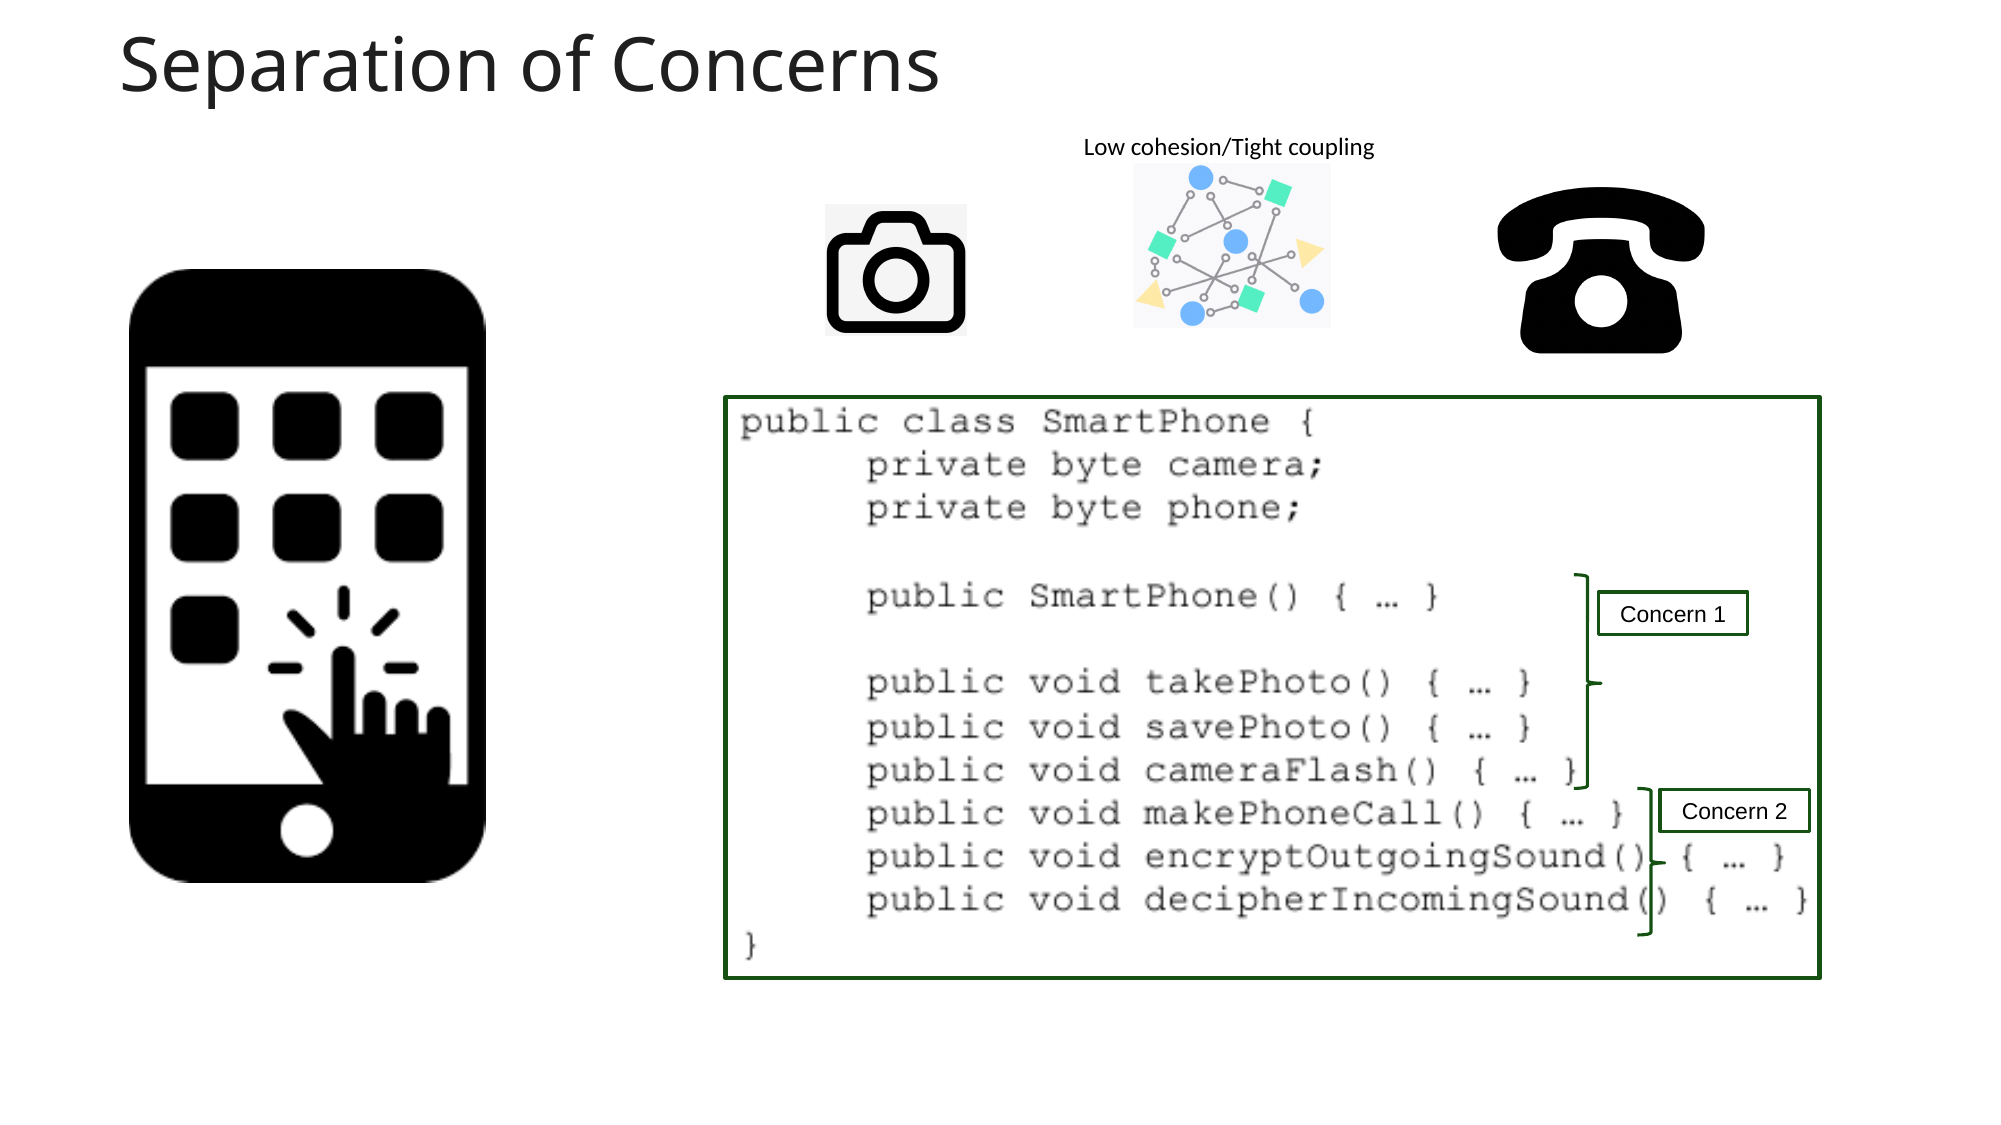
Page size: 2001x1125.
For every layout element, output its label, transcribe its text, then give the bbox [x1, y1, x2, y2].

picture [825, 204, 968, 336]
picture [727, 399, 1818, 976]
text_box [1573, 574, 1749, 789]
picture [1133, 163, 1332, 329]
title Separation of Concerns [104, 9, 1830, 126]
picture [1497, 166, 1705, 374]
text_box Low cohesion/Tight coupling [1069, 122, 1417, 168]
picture [129, 269, 487, 883]
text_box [1637, 788, 1810, 936]
